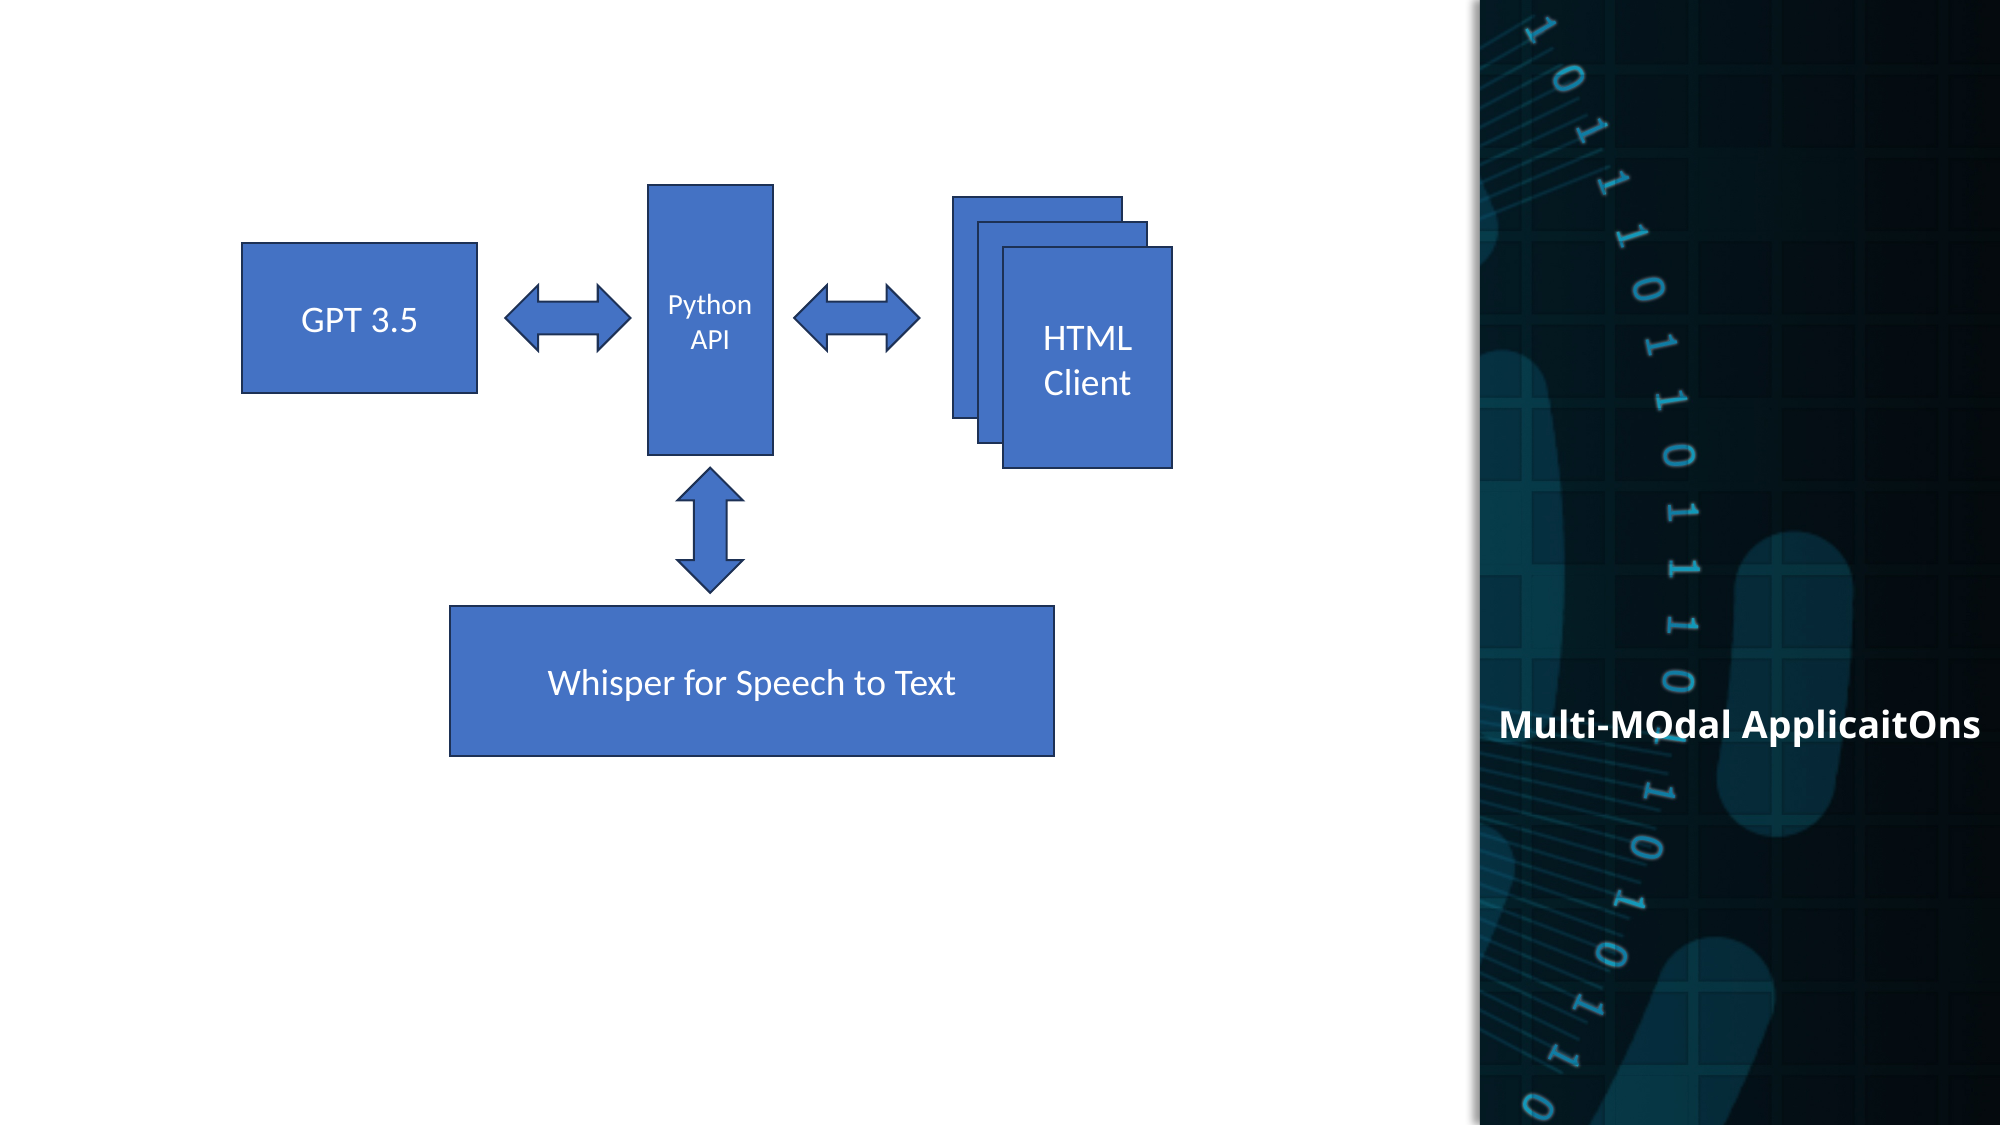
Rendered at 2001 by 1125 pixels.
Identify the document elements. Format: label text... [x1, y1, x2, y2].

text_box GPT 3.5 [241, 242, 478, 394]
text_box [674, 466, 746, 595]
text_box Whisper for Speech to Text [449, 605, 1055, 757]
text_box [792, 282, 921, 354]
text_box Multi-MOdal ApplicaitOns [1479, 0, 2000, 1125]
text_box [503, 282, 632, 354]
text_box HTML Client [1002, 246, 1173, 469]
text_box Python API [647, 184, 774, 456]
text_box Client App Context [977, 221, 1148, 444]
text_box Client App Context [952, 196, 1123, 419]
